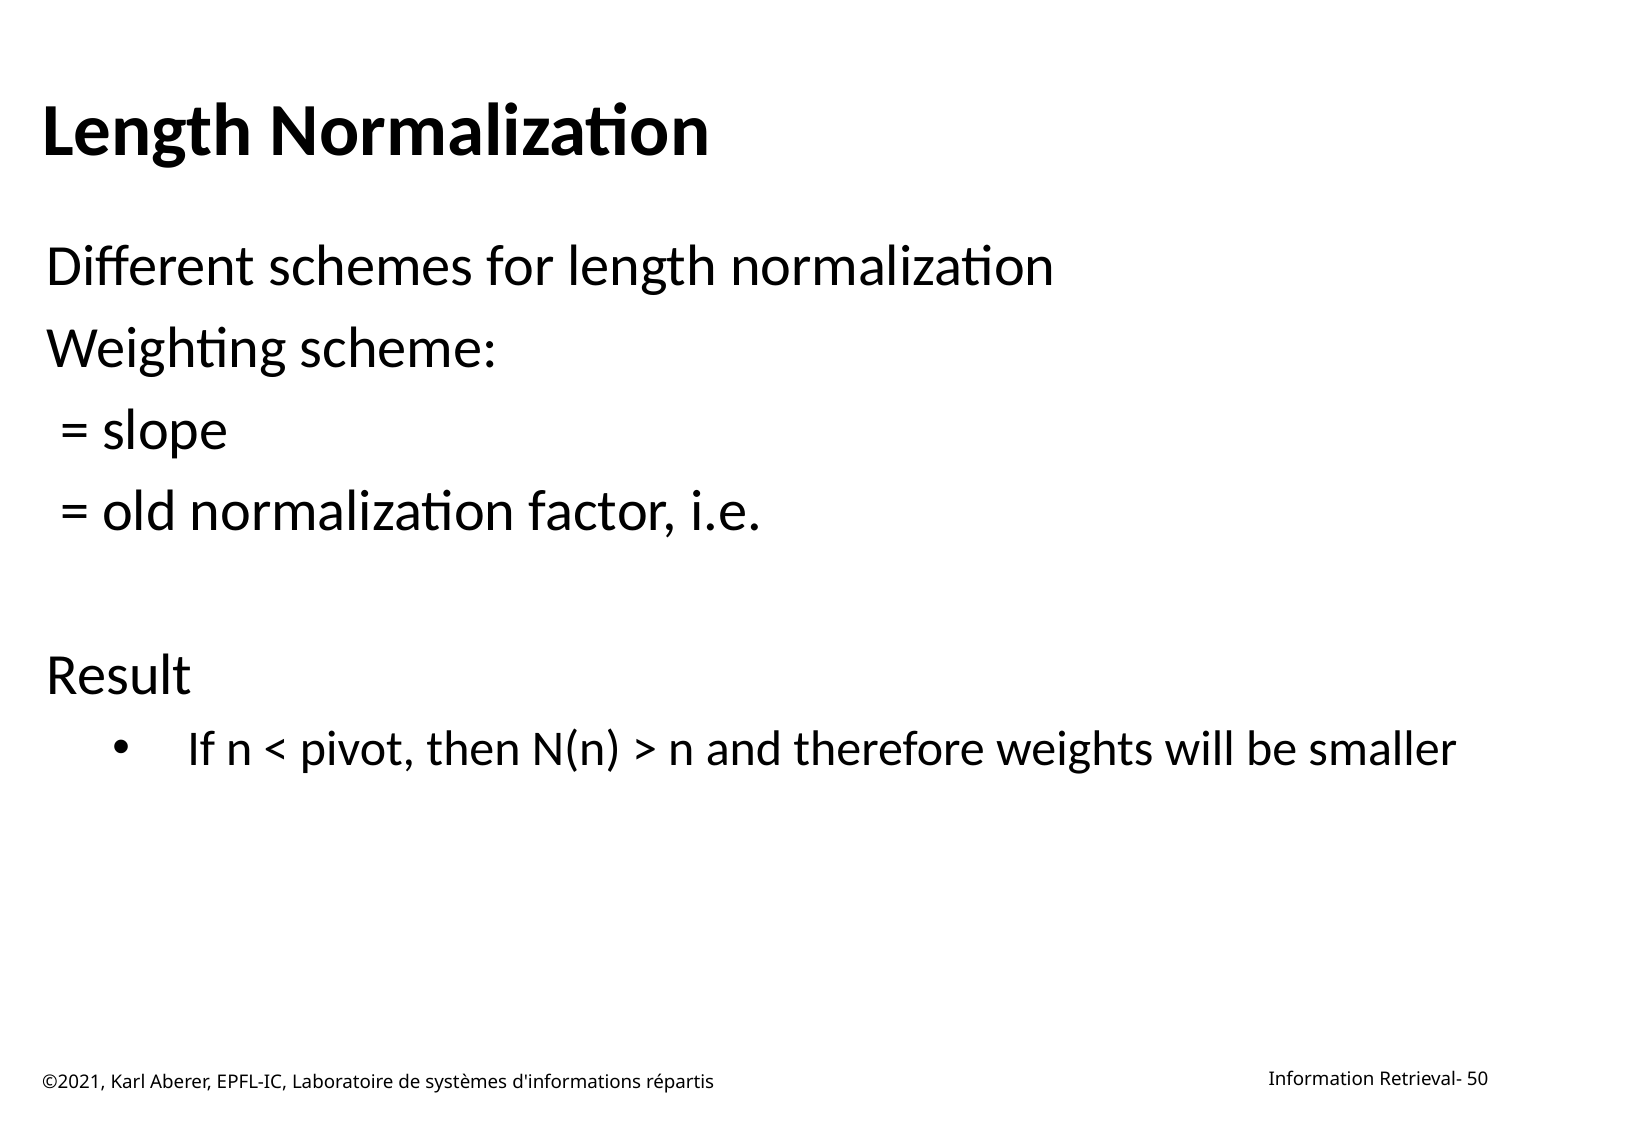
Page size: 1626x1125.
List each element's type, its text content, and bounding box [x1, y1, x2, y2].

footer ©2021, Karl Aberer, EPFL-IC, Laboratoire de systèmes d'informations répartis [26, 1062, 1071, 1101]
title Length Normalization [27, 50, 1504, 200]
